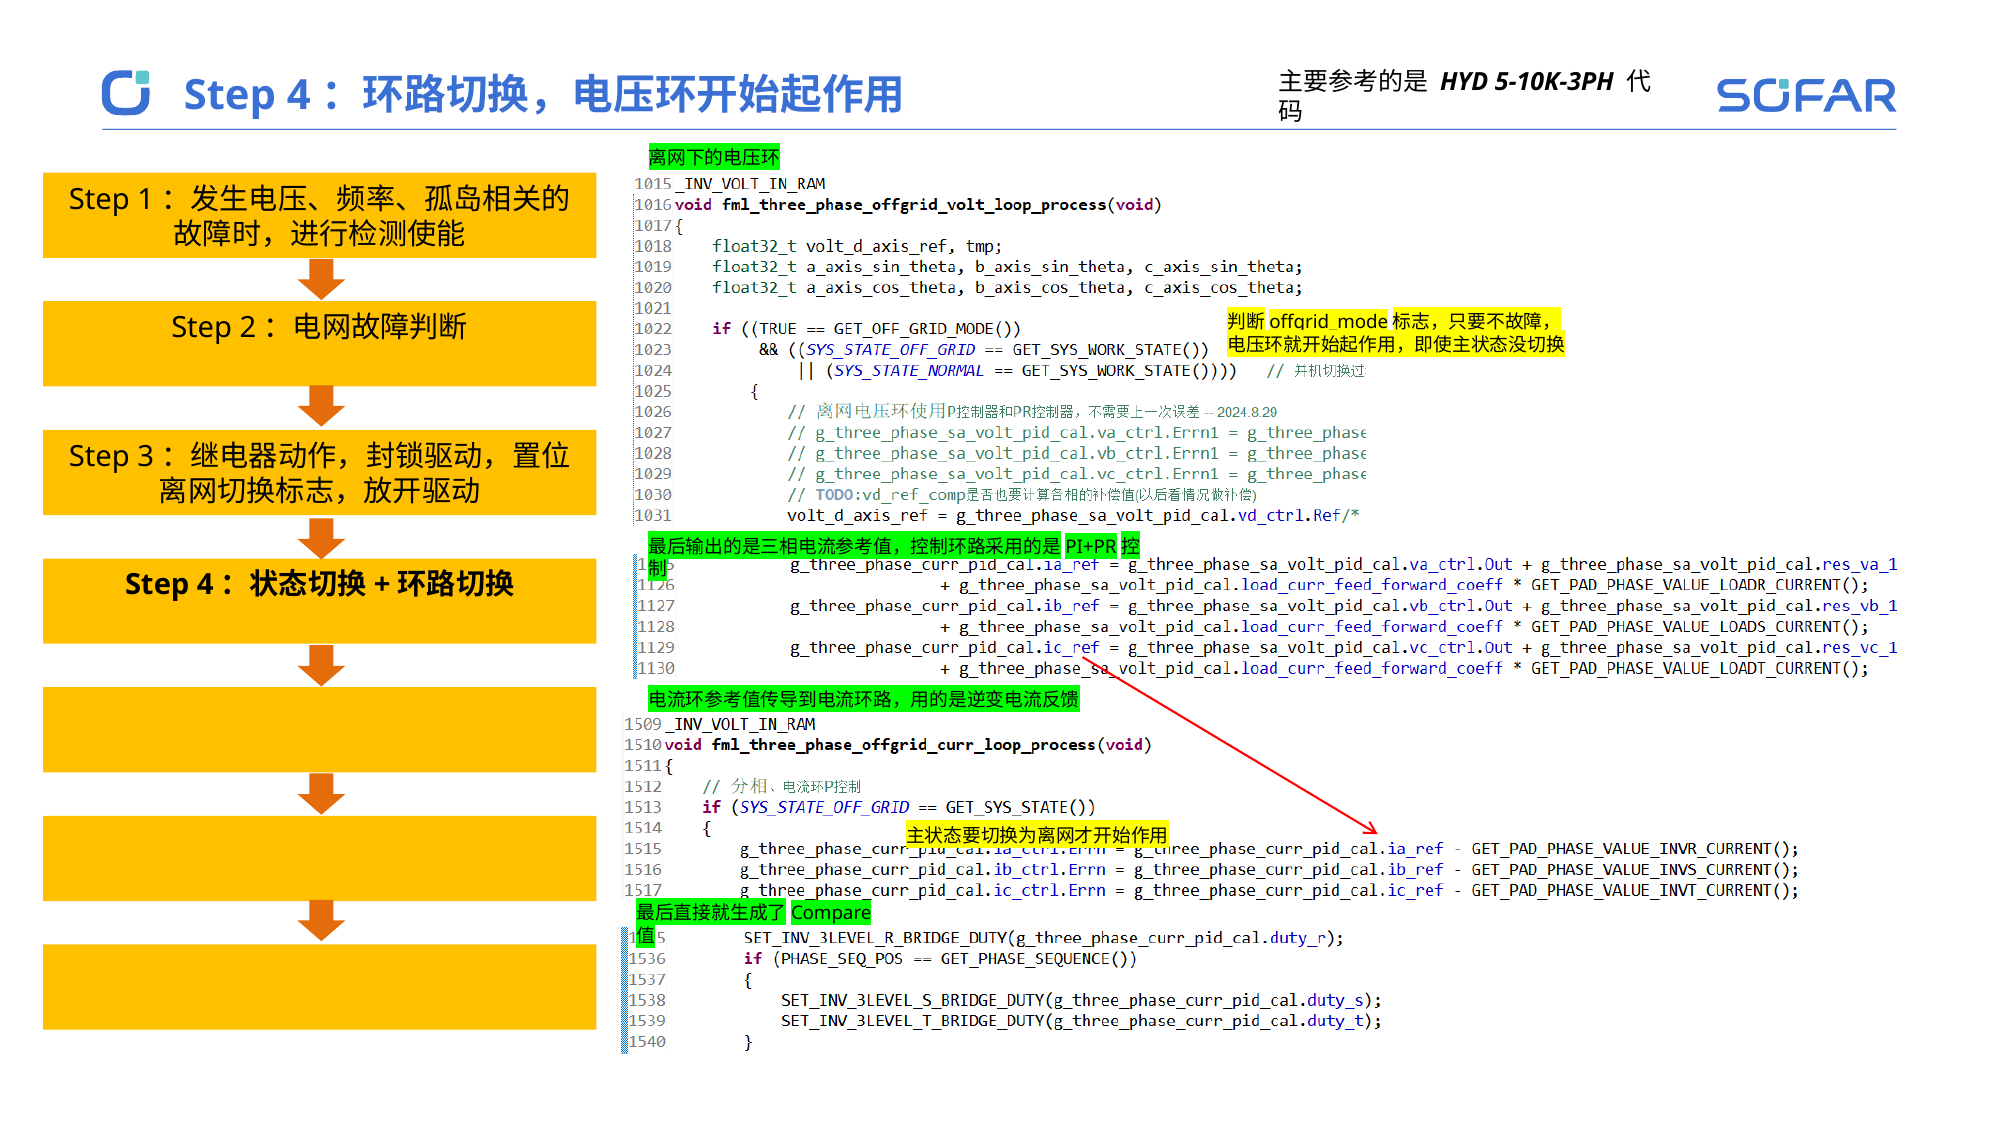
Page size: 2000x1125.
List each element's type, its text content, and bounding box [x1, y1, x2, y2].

text_box 电流环参考值传导到电流环路，用的是逆变电流反馈 [633, 687, 1077, 712]
text_box 最后直接就生成了Compare值 [621, 909, 908, 926]
text_box [297, 899, 346, 942]
text_box 最后输出的是三相电流参考值，控制环路采用的是PI+PR控制 [633, 533, 1173, 554]
text_box [43, 944, 597, 1030]
list Step 4：环路切换，电压环开始起作用 [169, 60, 934, 113]
text_box 主要参考的是 HYD 5-10K-3PH 代码 [1263, 57, 1691, 104]
text_box [297, 645, 346, 687]
picture [633, 554, 1898, 679]
picture [621, 713, 1809, 901]
text_box Step 3：继电器动作，封锁驱动，置位离网切换标志，放开驱动 [43, 429, 597, 516]
picture [633, 172, 1367, 526]
picture [102, 78, 1897, 130]
text_box 离网下的电压环 [633, 138, 892, 172]
text_box Step 1：发生电压、频率、孤岛相关的故障时，进行检测使能 [43, 172, 597, 258]
text_box [43, 815, 597, 902]
text_box [297, 518, 346, 560]
text_box [43, 687, 597, 773]
picture [621, 926, 1382, 1054]
text_box [297, 385, 346, 427]
text_box [297, 258, 346, 301]
text_box 判断offgrid_mode标志，只要不故障，电压环就开始起作用，即使主状态没切换 [1371, 302, 1593, 356]
text_box Step 2：电网故障判断 [43, 301, 597, 387]
text_box Step 4：状态切换+环路切换 [43, 558, 597, 644]
text_box [297, 773, 346, 815]
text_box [1082, 656, 1379, 835]
